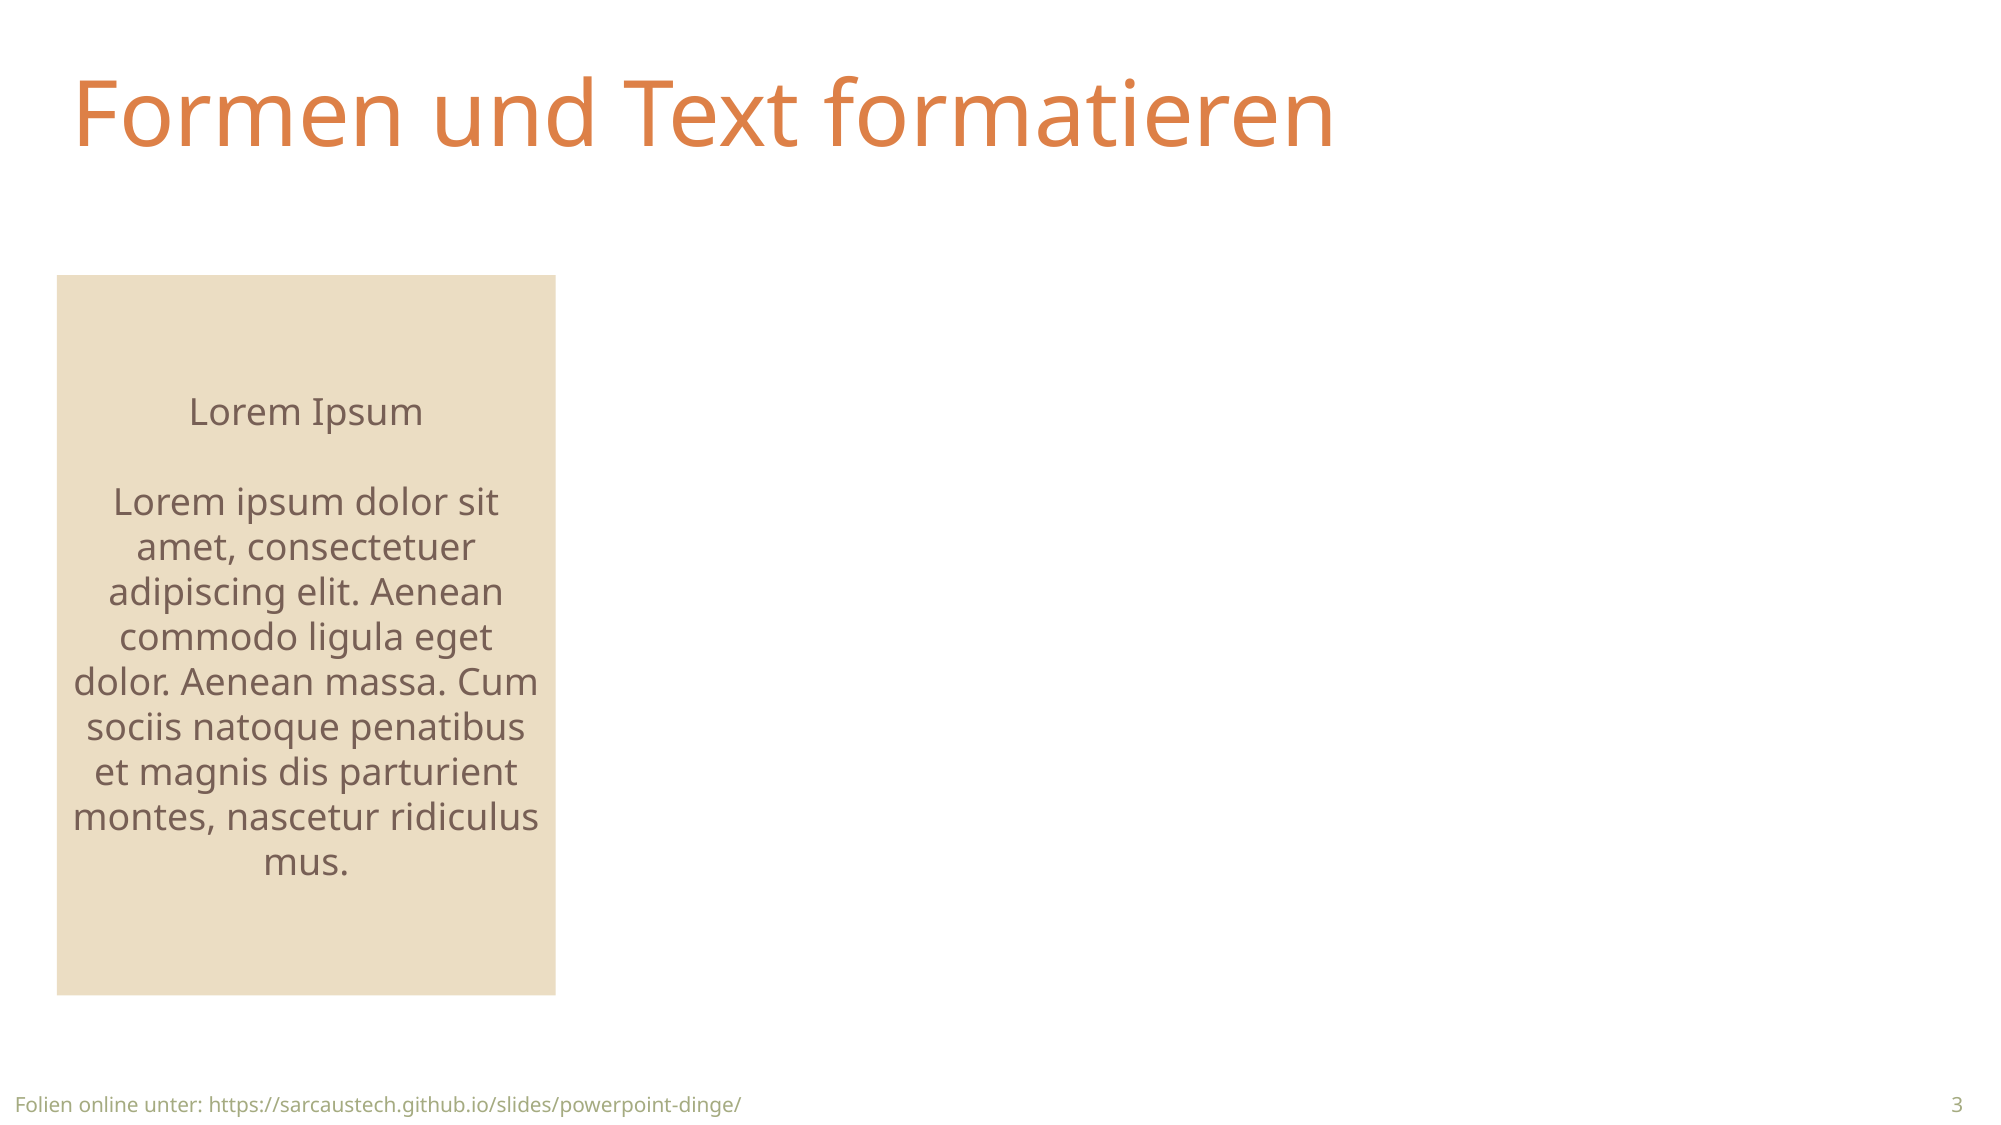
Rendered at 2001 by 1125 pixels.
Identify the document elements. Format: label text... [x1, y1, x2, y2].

text_box Lorem Ipsum Lorem ipsum dolor sit amet, consectetuer adipiscing elit. Aenean commodo ligula eget dolor. Aenean massa. Cum sociis natoque penatibus et magnis dis parturient montes, nascetur ridiculus mus. [56, 274, 557, 996]
title Formen und Text formatieren [56, 59, 1943, 178]
